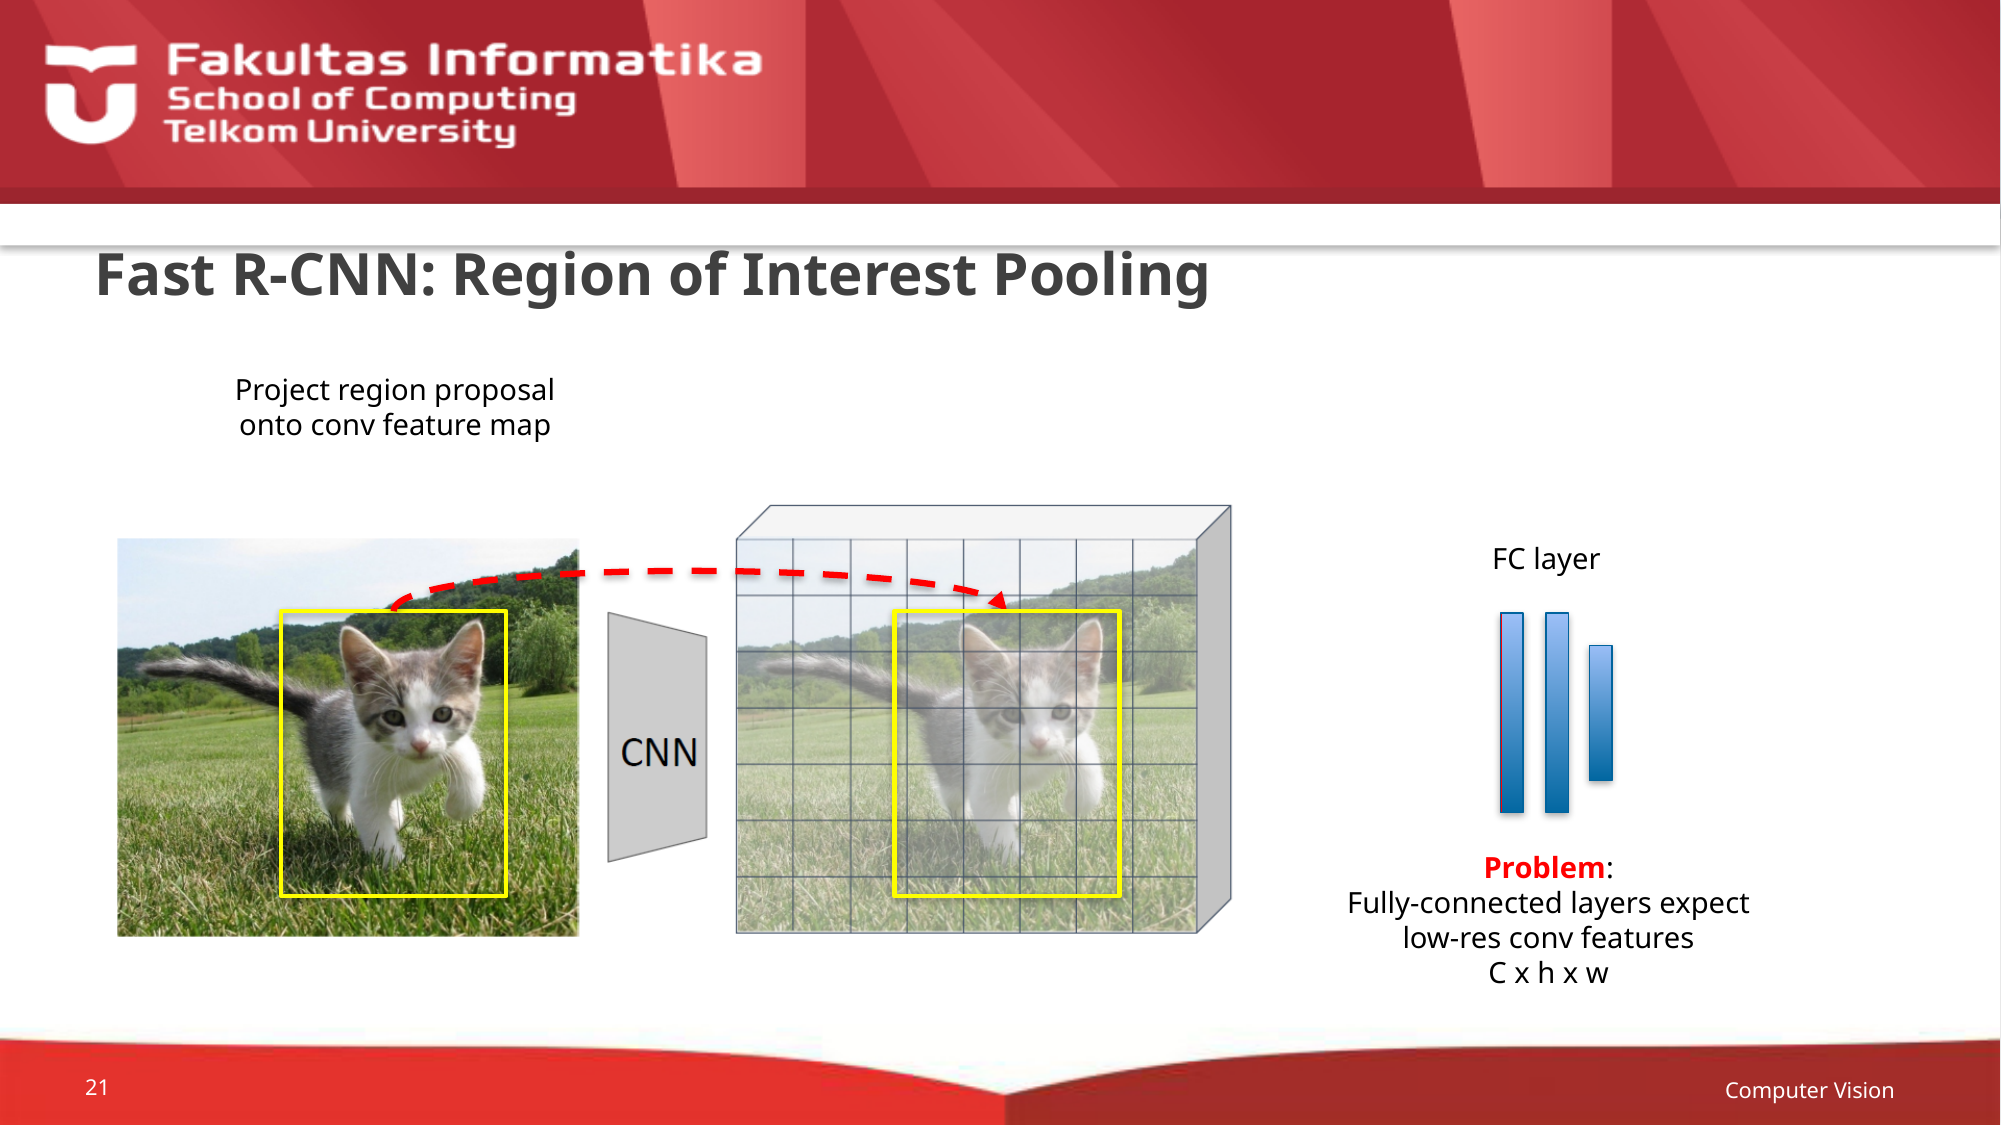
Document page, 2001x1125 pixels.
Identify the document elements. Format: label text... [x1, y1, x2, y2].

picture [0, 0, 2001, 1125]
title Fast R-CNN: Region of Interest Pooling [79, 219, 1901, 325]
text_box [1467, 532, 1626, 813]
slide_number 21 [85, 1058, 164, 1119]
text_box Project region proposal onto conv feature map [208, 364, 583, 449]
picture [110, 503, 1249, 942]
list Computer Vision [1185, 1058, 1911, 1119]
text_box Problem: Fully-connected layers expect low-res conv features C x h x w [1320, 841, 1777, 997]
